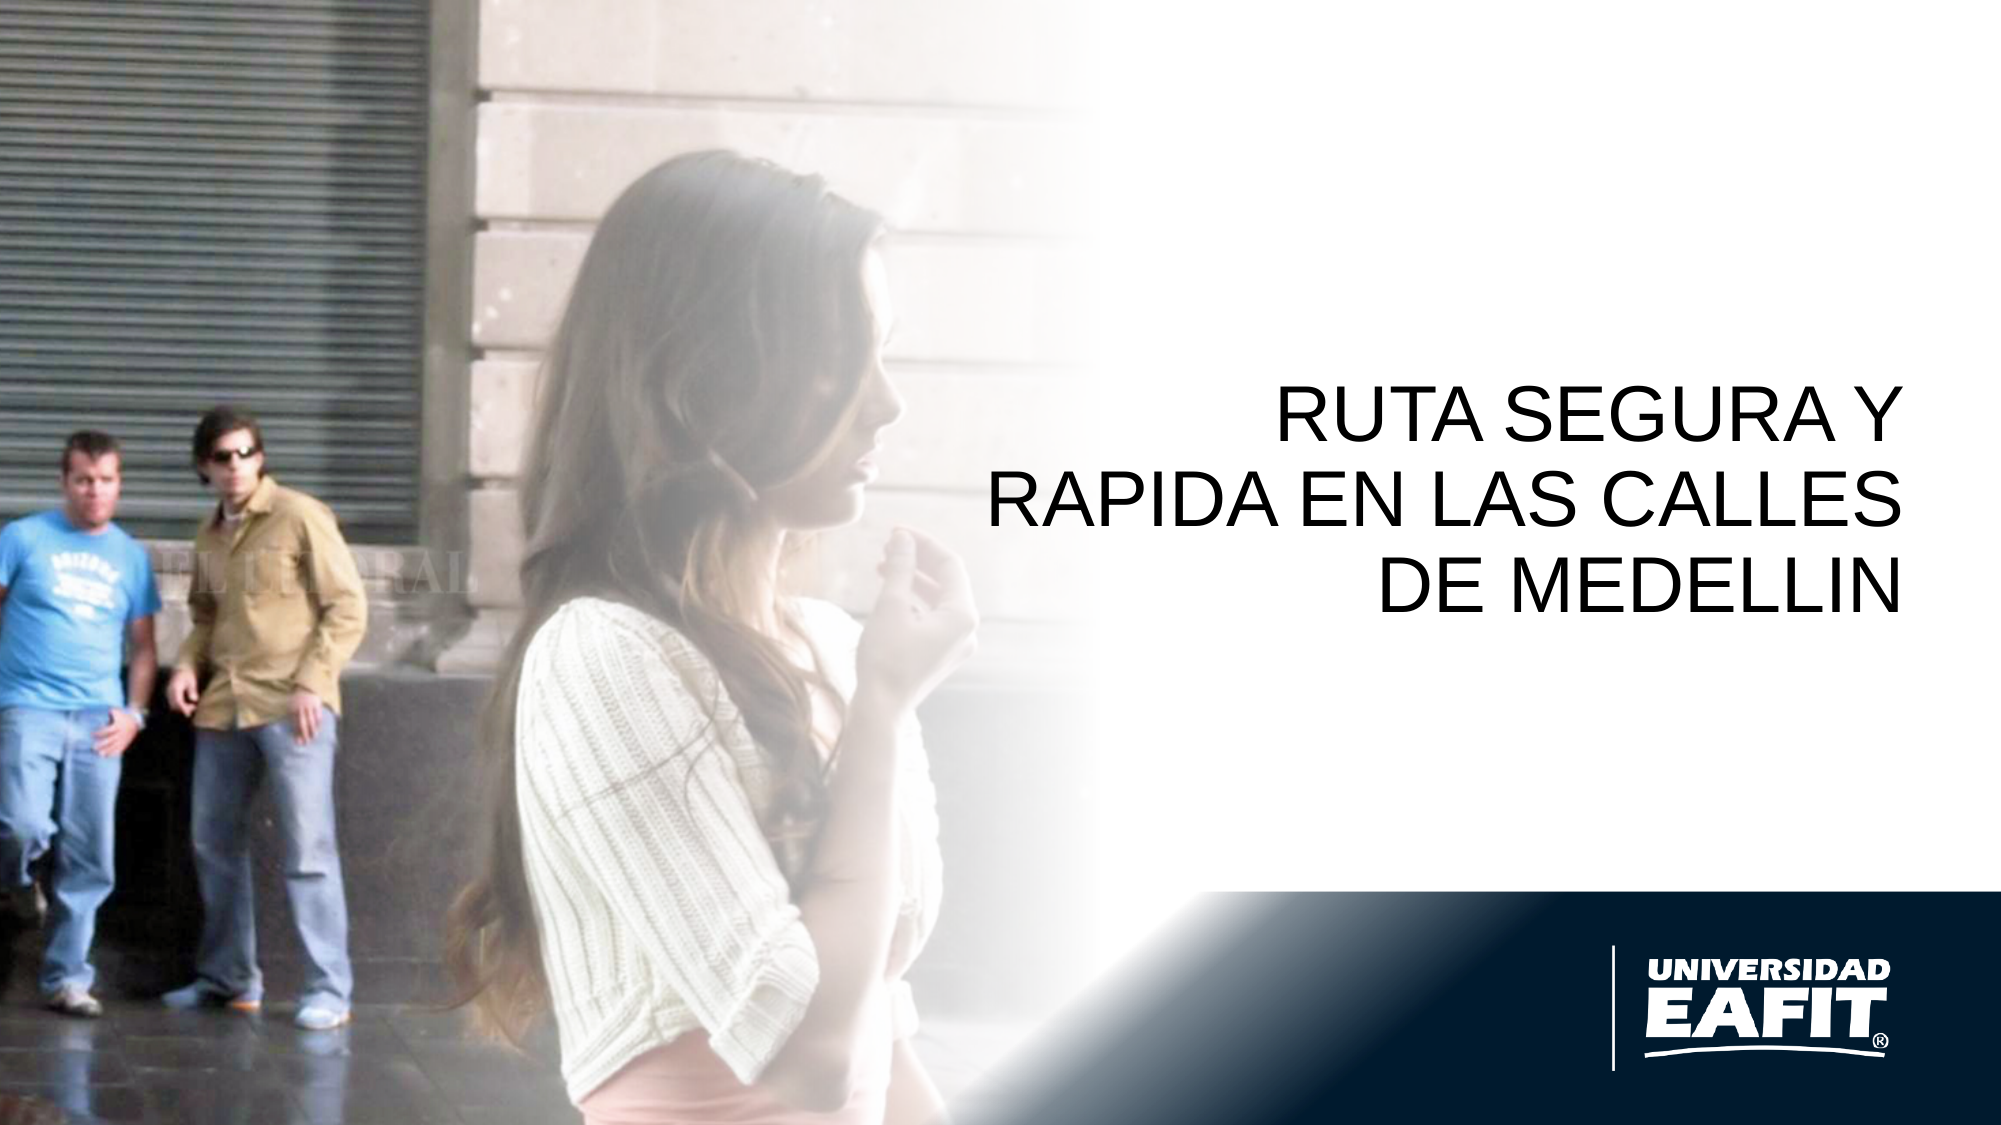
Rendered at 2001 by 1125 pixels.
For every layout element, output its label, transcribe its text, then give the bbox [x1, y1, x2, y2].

text_box [1138, 0, 1952, 883]
text_box RUTA SEGURA Y RAPIDA EN LAS CALLES DE MEDELLIN [1141, 369, 1920, 637]
picture [0, 0, 2001, 1125]
